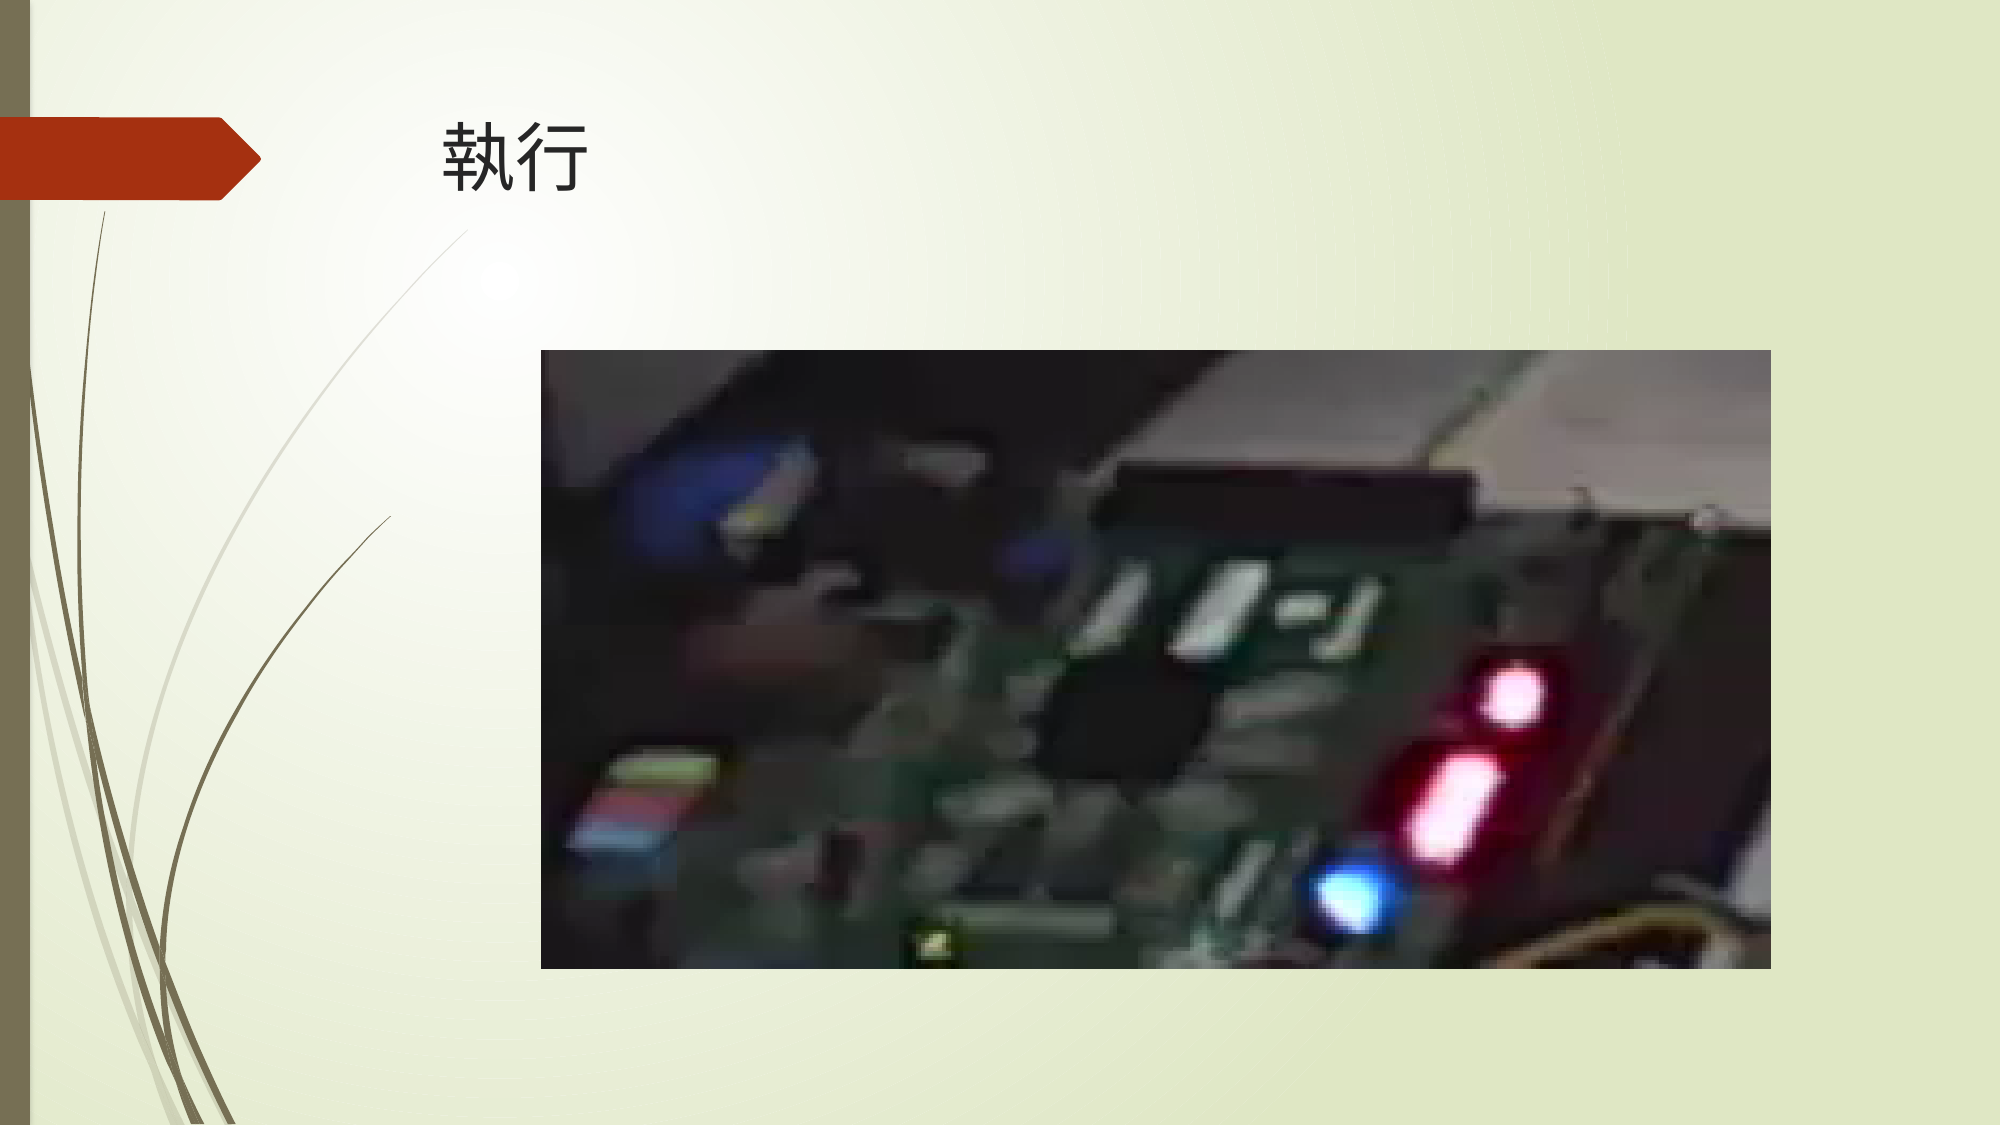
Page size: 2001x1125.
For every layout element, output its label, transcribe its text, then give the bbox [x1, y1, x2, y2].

title 執行 [425, 102, 1888, 313]
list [540, 349, 1772, 971]
